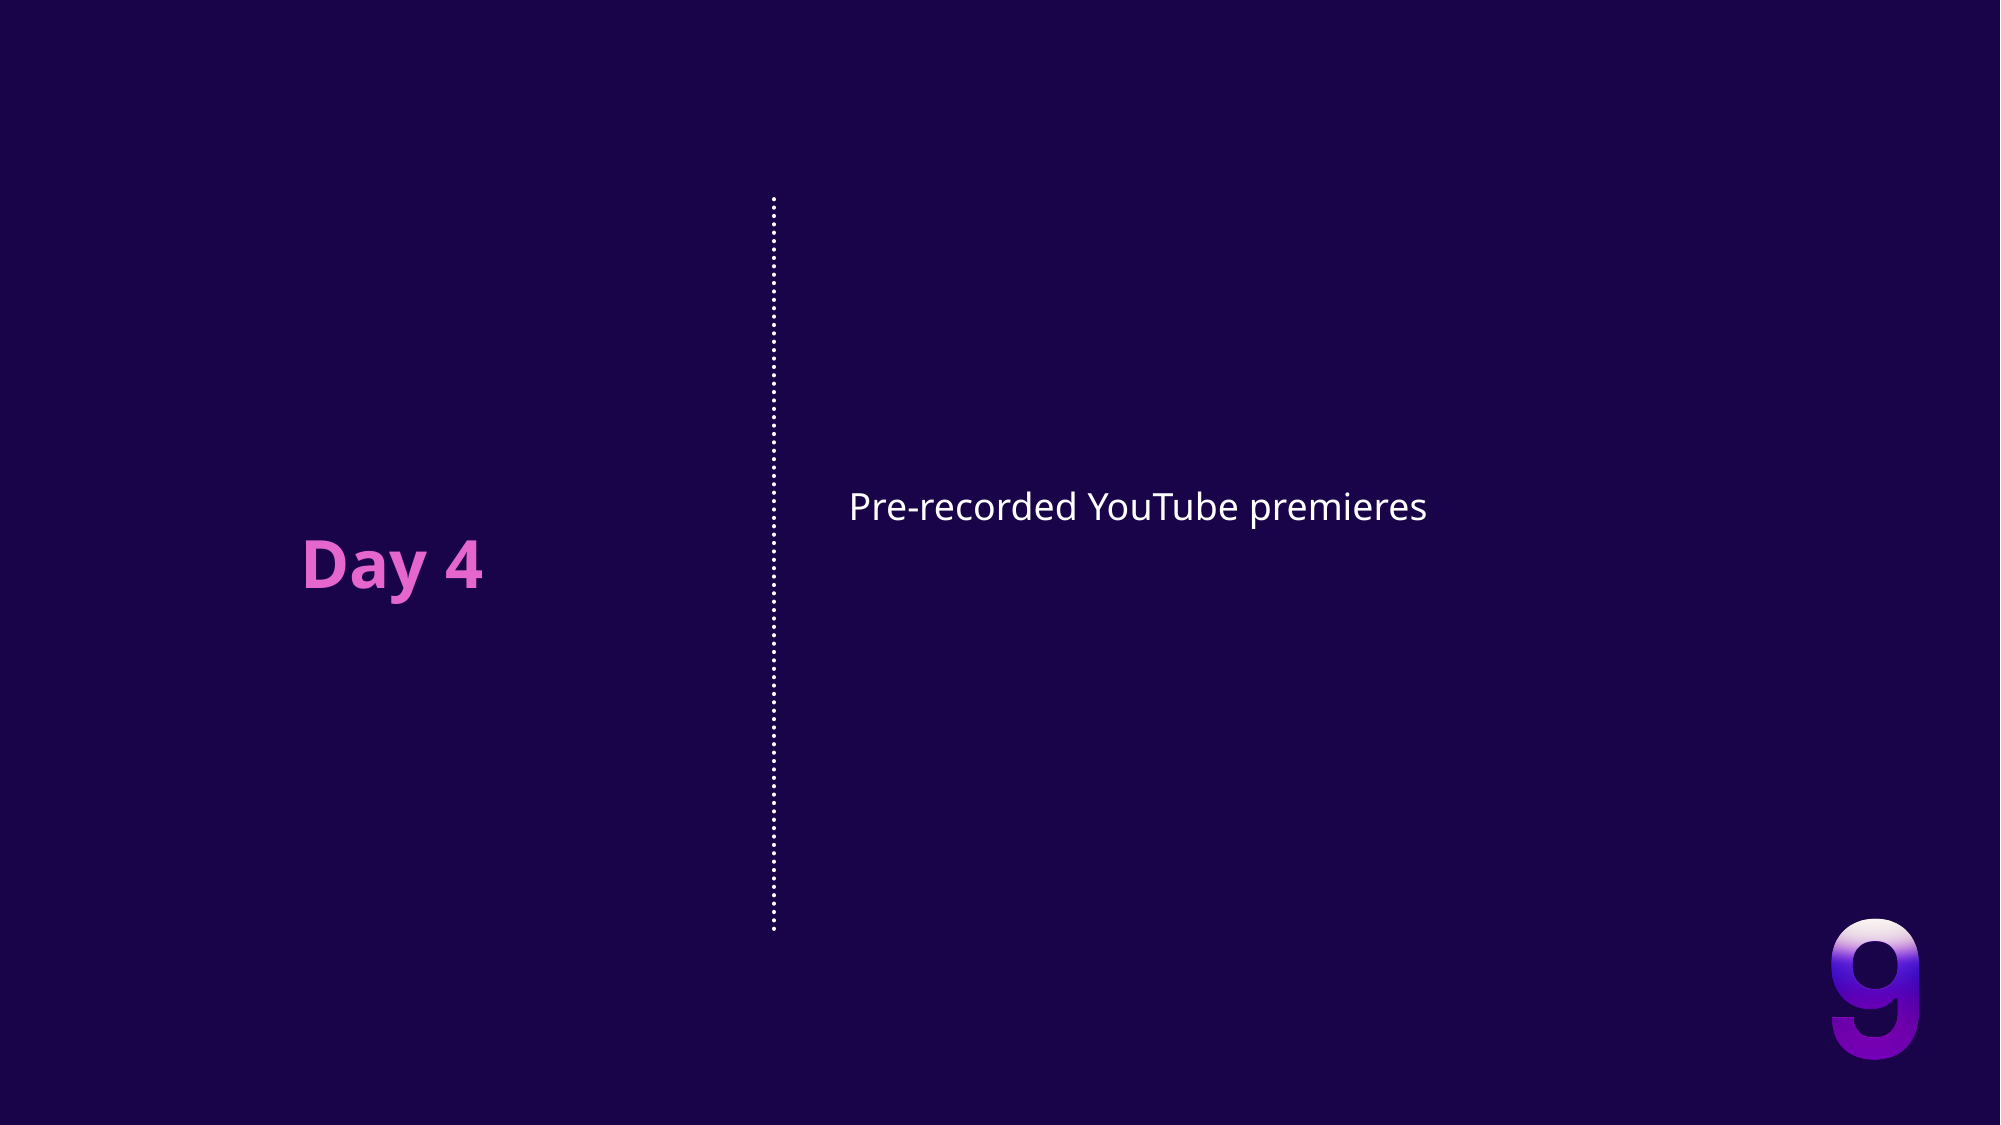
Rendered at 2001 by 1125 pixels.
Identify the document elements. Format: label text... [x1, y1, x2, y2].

picture [1792, 897, 1961, 1084]
list Pre-recorded YouTube premieres [848, 483, 1698, 529]
list Day 4 [95, 522, 689, 603]
